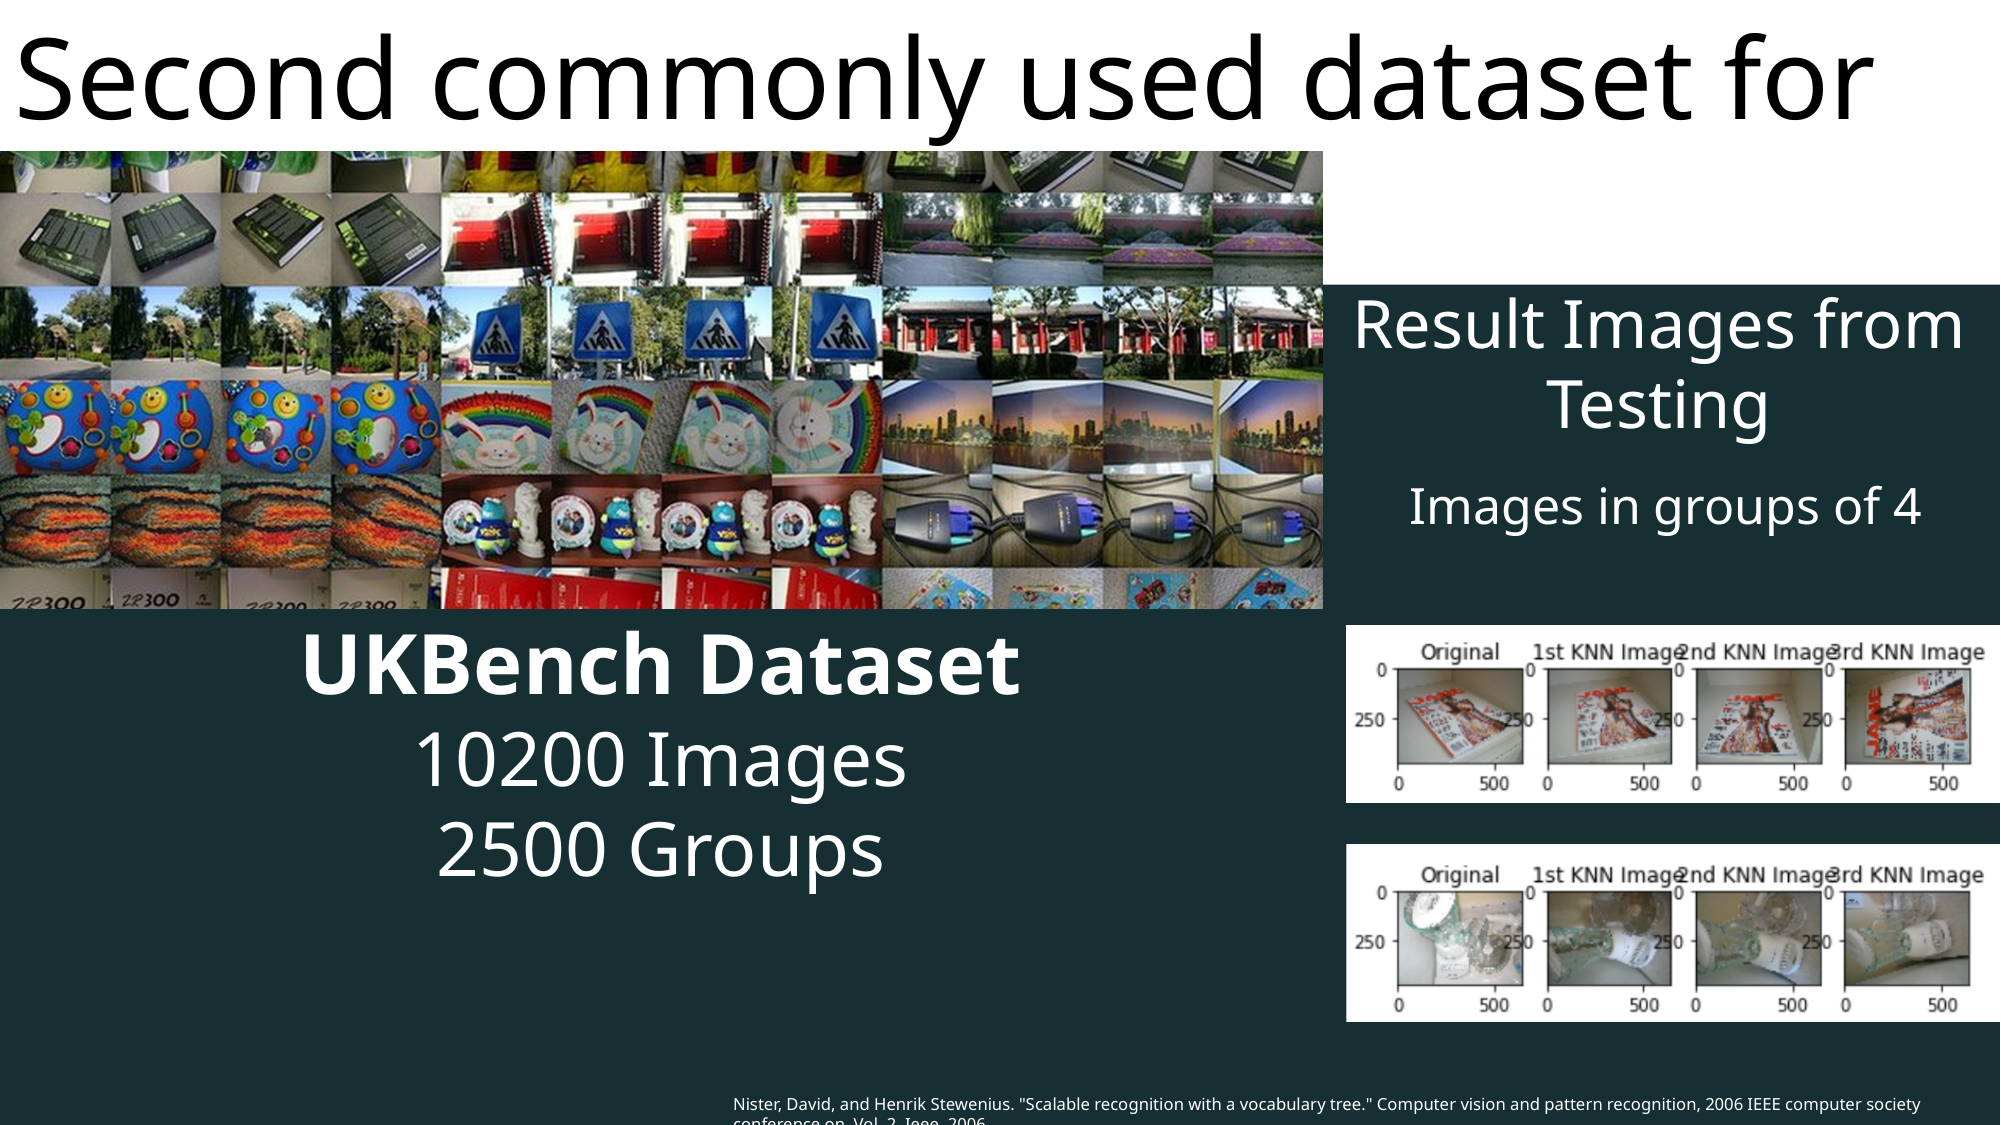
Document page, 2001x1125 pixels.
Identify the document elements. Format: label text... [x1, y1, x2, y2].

text_box UKBench Dataset 10200 Images 2500 Groups [0, 609, 1323, 899]
text_box Nister, David, and Henrik Stewenius. "Scalable recognition with a vocabulary tree." Computer vision and pattern recognition, 2006 IEEE computer society conference on. Vol. 2. Ieee, 2006. [718, 1085, 2000, 1125]
text_box Second commonly used dataset for testing. [0, 0, 2000, 285]
picture [0, 151, 1323, 609]
text_box Images in groups of 4 [1332, 467, 2000, 543]
picture [1346, 843, 2000, 1022]
picture [1346, 625, 2000, 803]
text_box Result Images from Testing [1332, 274, 1987, 449]
